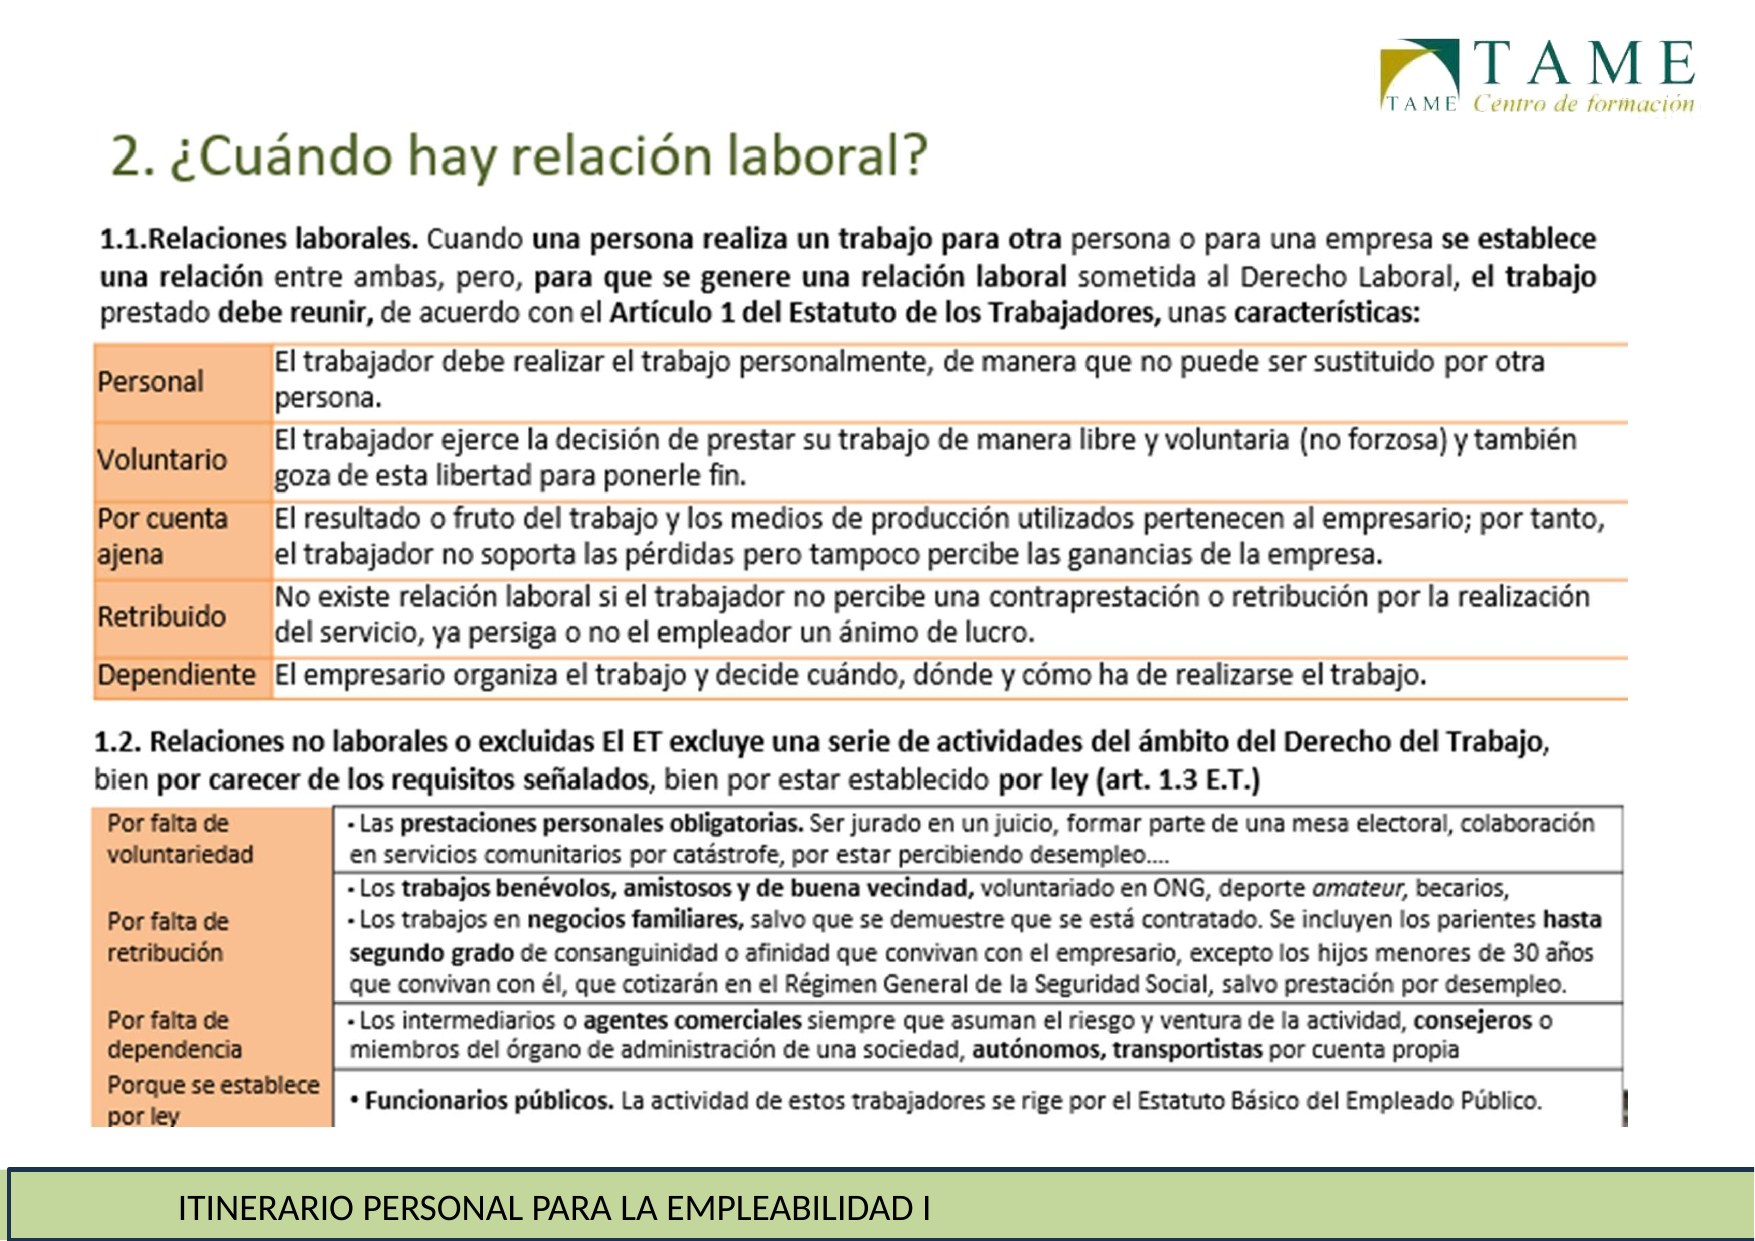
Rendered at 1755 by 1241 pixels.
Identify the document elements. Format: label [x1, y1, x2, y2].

picture [12, 0, 1717, 1128]
